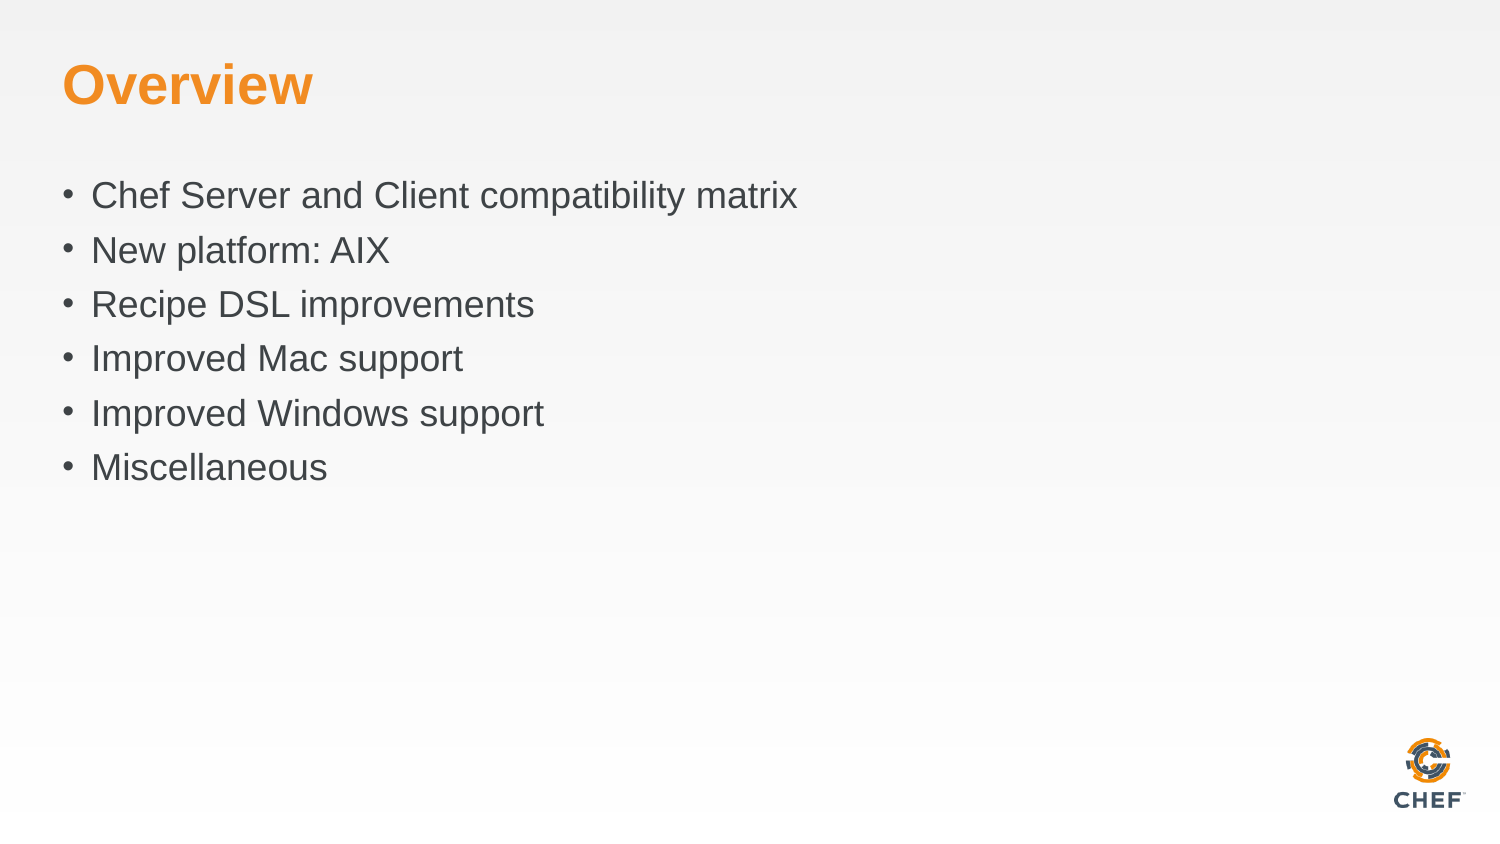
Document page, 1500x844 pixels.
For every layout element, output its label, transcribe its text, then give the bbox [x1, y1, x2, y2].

picture [1394, 738, 1466, 808]
title Overview [62, 56, 1438, 119]
list Chef Server and Client compatibility matrix New platform: AIX Recipe DSL improvements Improved Mac support Improved Windows support Miscellaneous [62, 171, 1438, 665]
